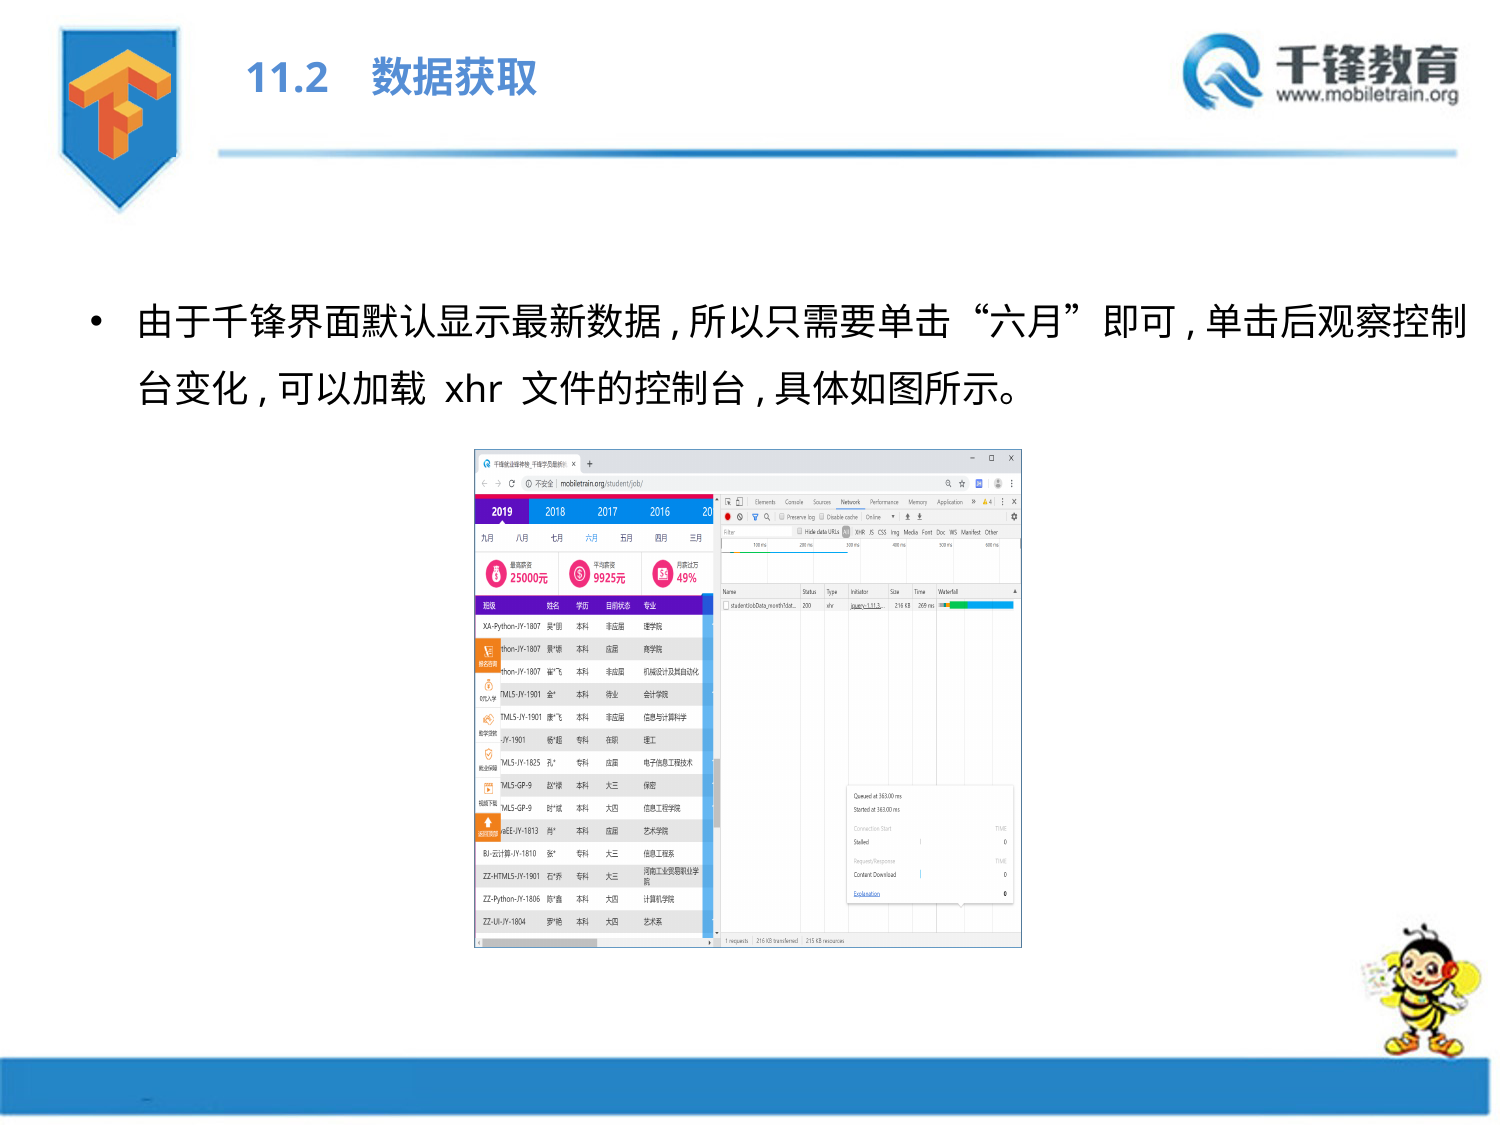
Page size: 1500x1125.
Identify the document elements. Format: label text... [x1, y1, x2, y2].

text_box 由于千锋界面默认显示最新数据,所以只需要单击“六月”即可,单击后观察控制台变化,可以加载 xhr 文件的控制台,具体如图所示。 [0, 267, 1496, 418]
text_box 11.2 数据获取 [230, 29, 1069, 122]
picture [0, 0, 1500, 1125]
